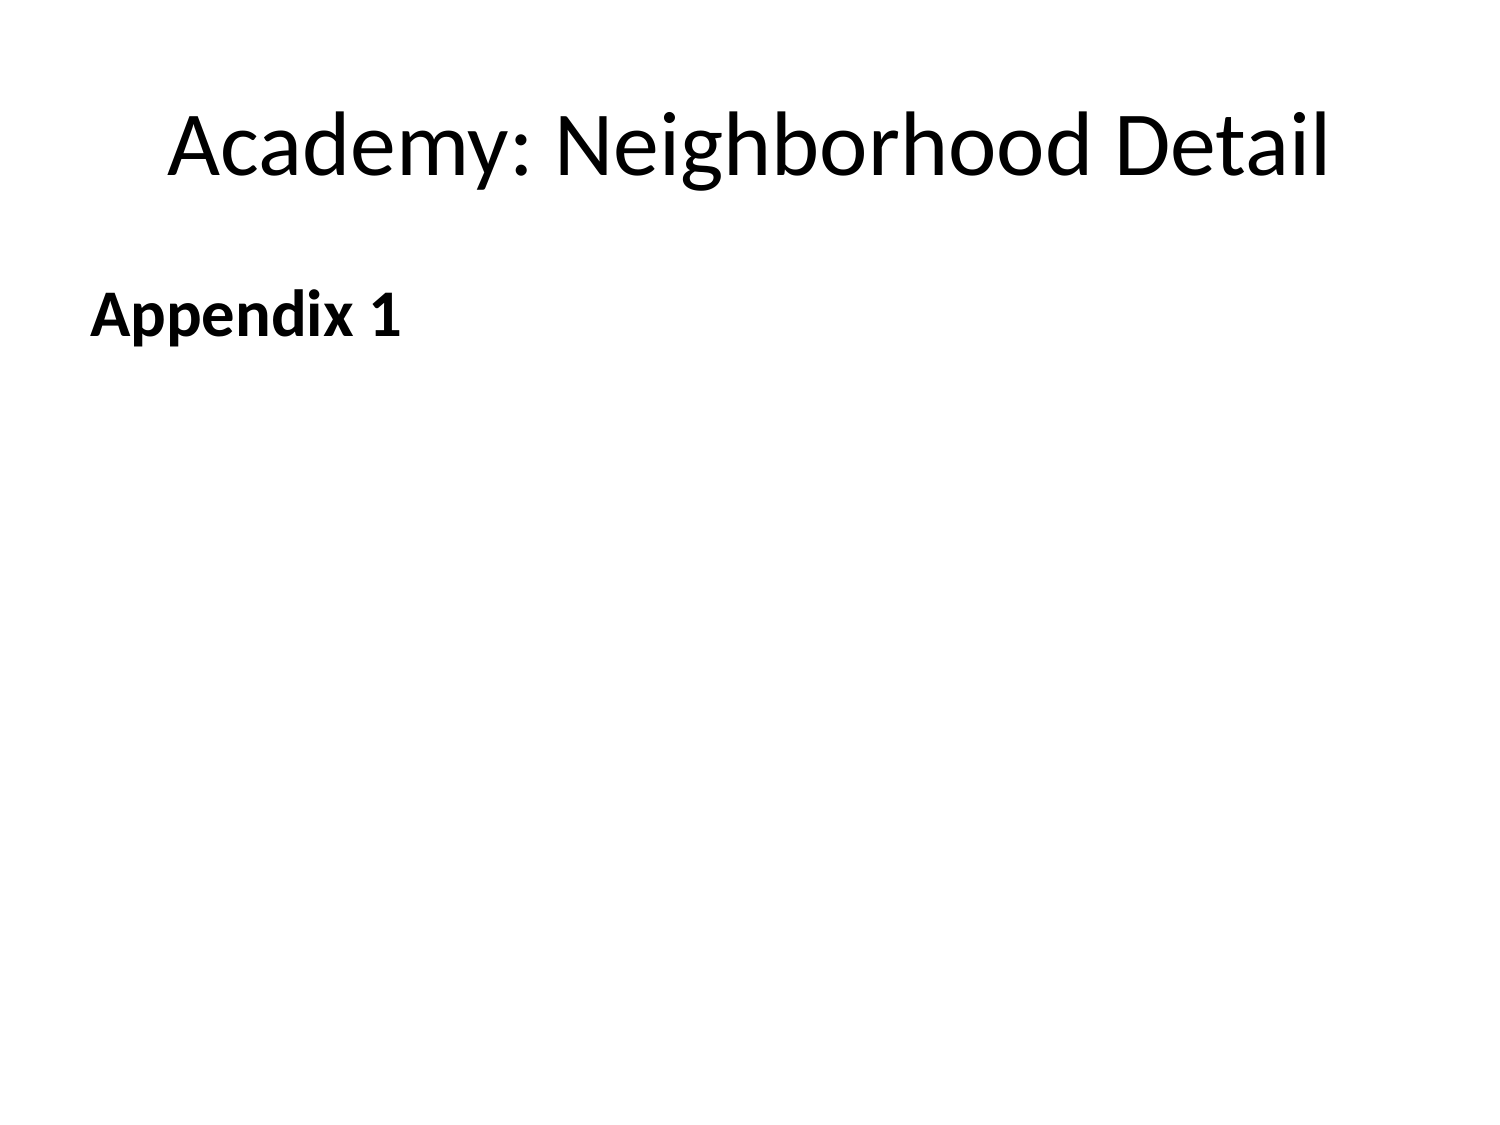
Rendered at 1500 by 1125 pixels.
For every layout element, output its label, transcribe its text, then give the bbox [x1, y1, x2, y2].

title Academy: Neighborhood Detail [75, 45, 1425, 233]
list Appendix 1 [75, 262, 1425, 1005]
